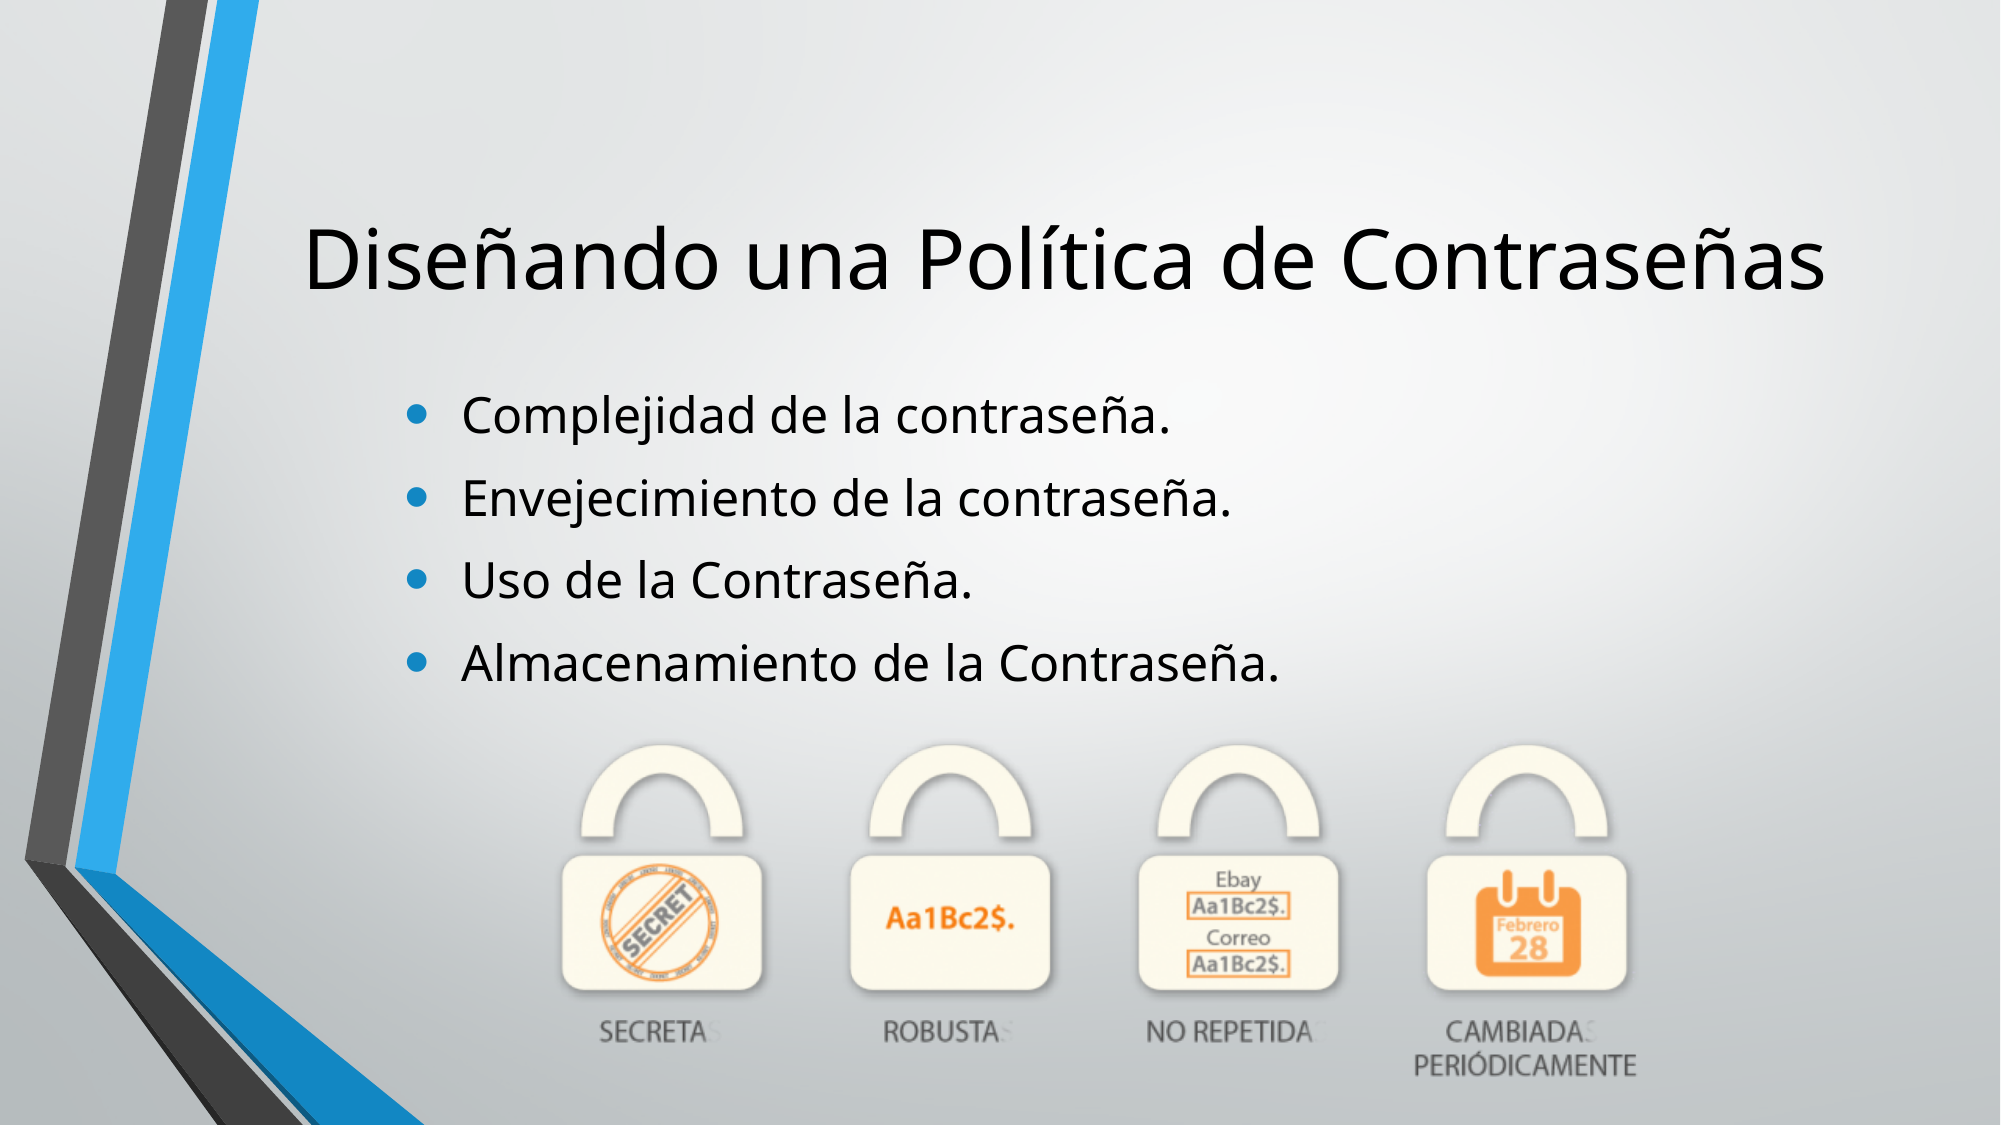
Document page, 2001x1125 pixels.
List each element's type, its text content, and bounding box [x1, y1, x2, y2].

list Complejidad de la contraseña. Envejecimiento de la contraseña. Uso de la Contraseña. Almacenamiento de la Contraseña. [389, 303, 1874, 771]
title Diseñando una Política de Contraseñas [243, 112, 1887, 400]
picture [539, 674, 1658, 1088]
